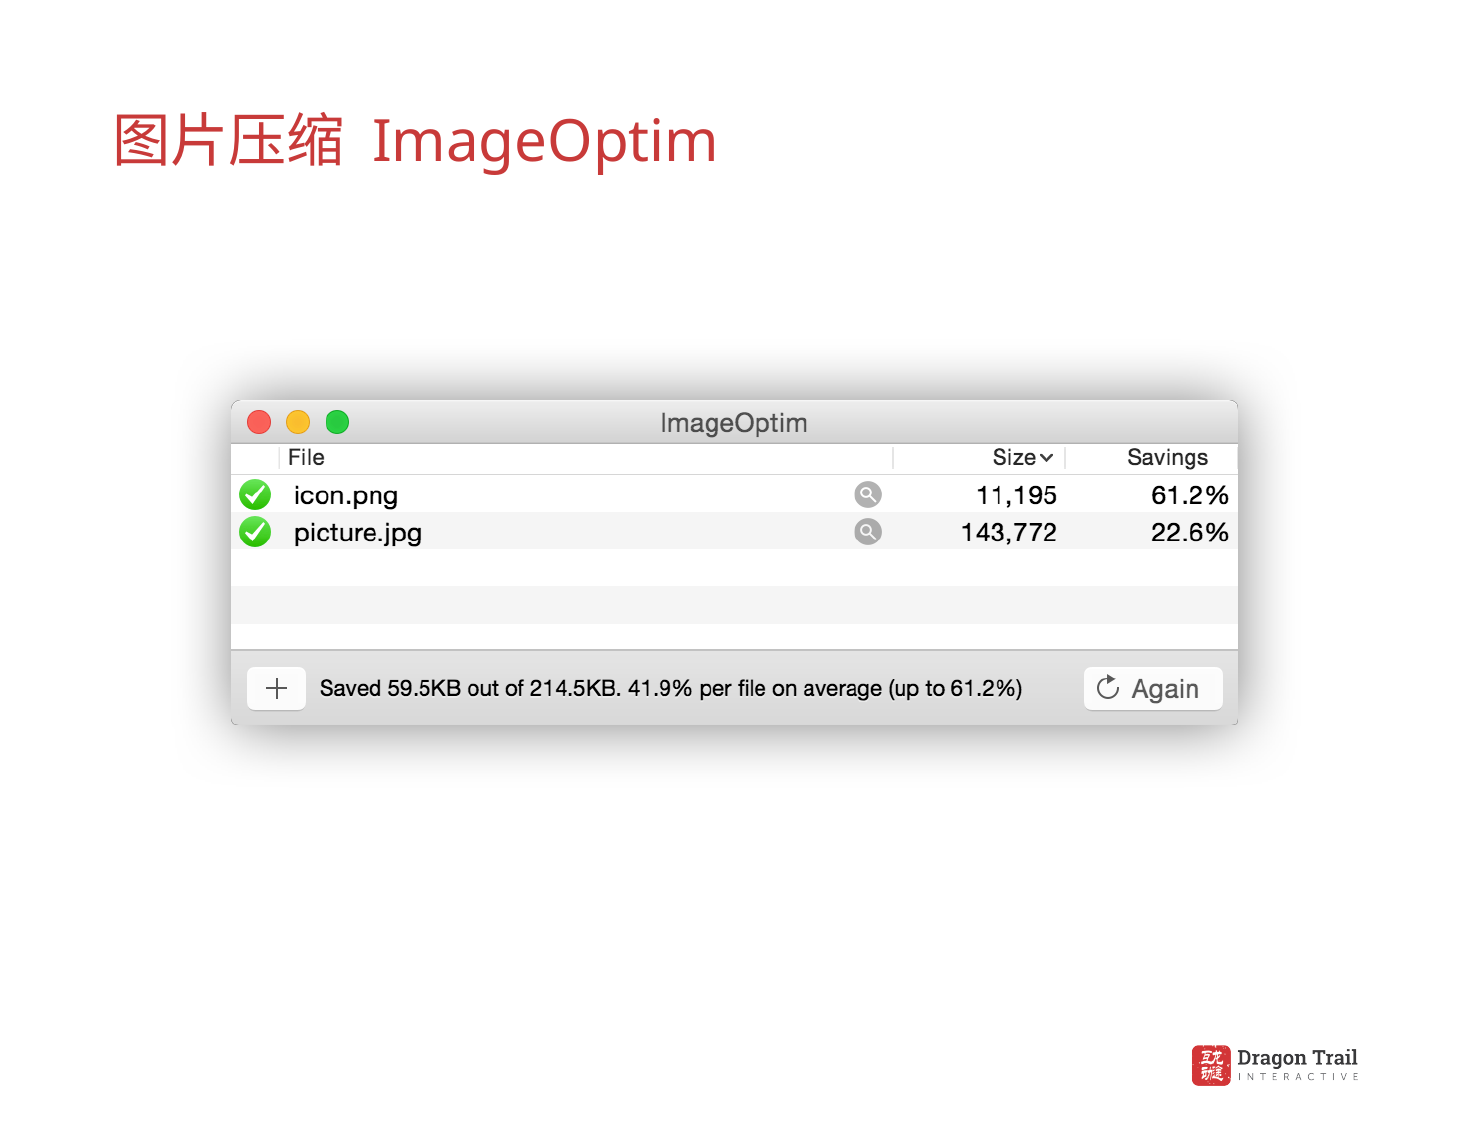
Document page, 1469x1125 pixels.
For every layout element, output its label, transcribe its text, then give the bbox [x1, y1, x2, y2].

text_box 图片压缩 ImageOptim [103, 80, 1365, 184]
text_box [1191, 1044, 1358, 1086]
picture [231, 399, 1238, 725]
